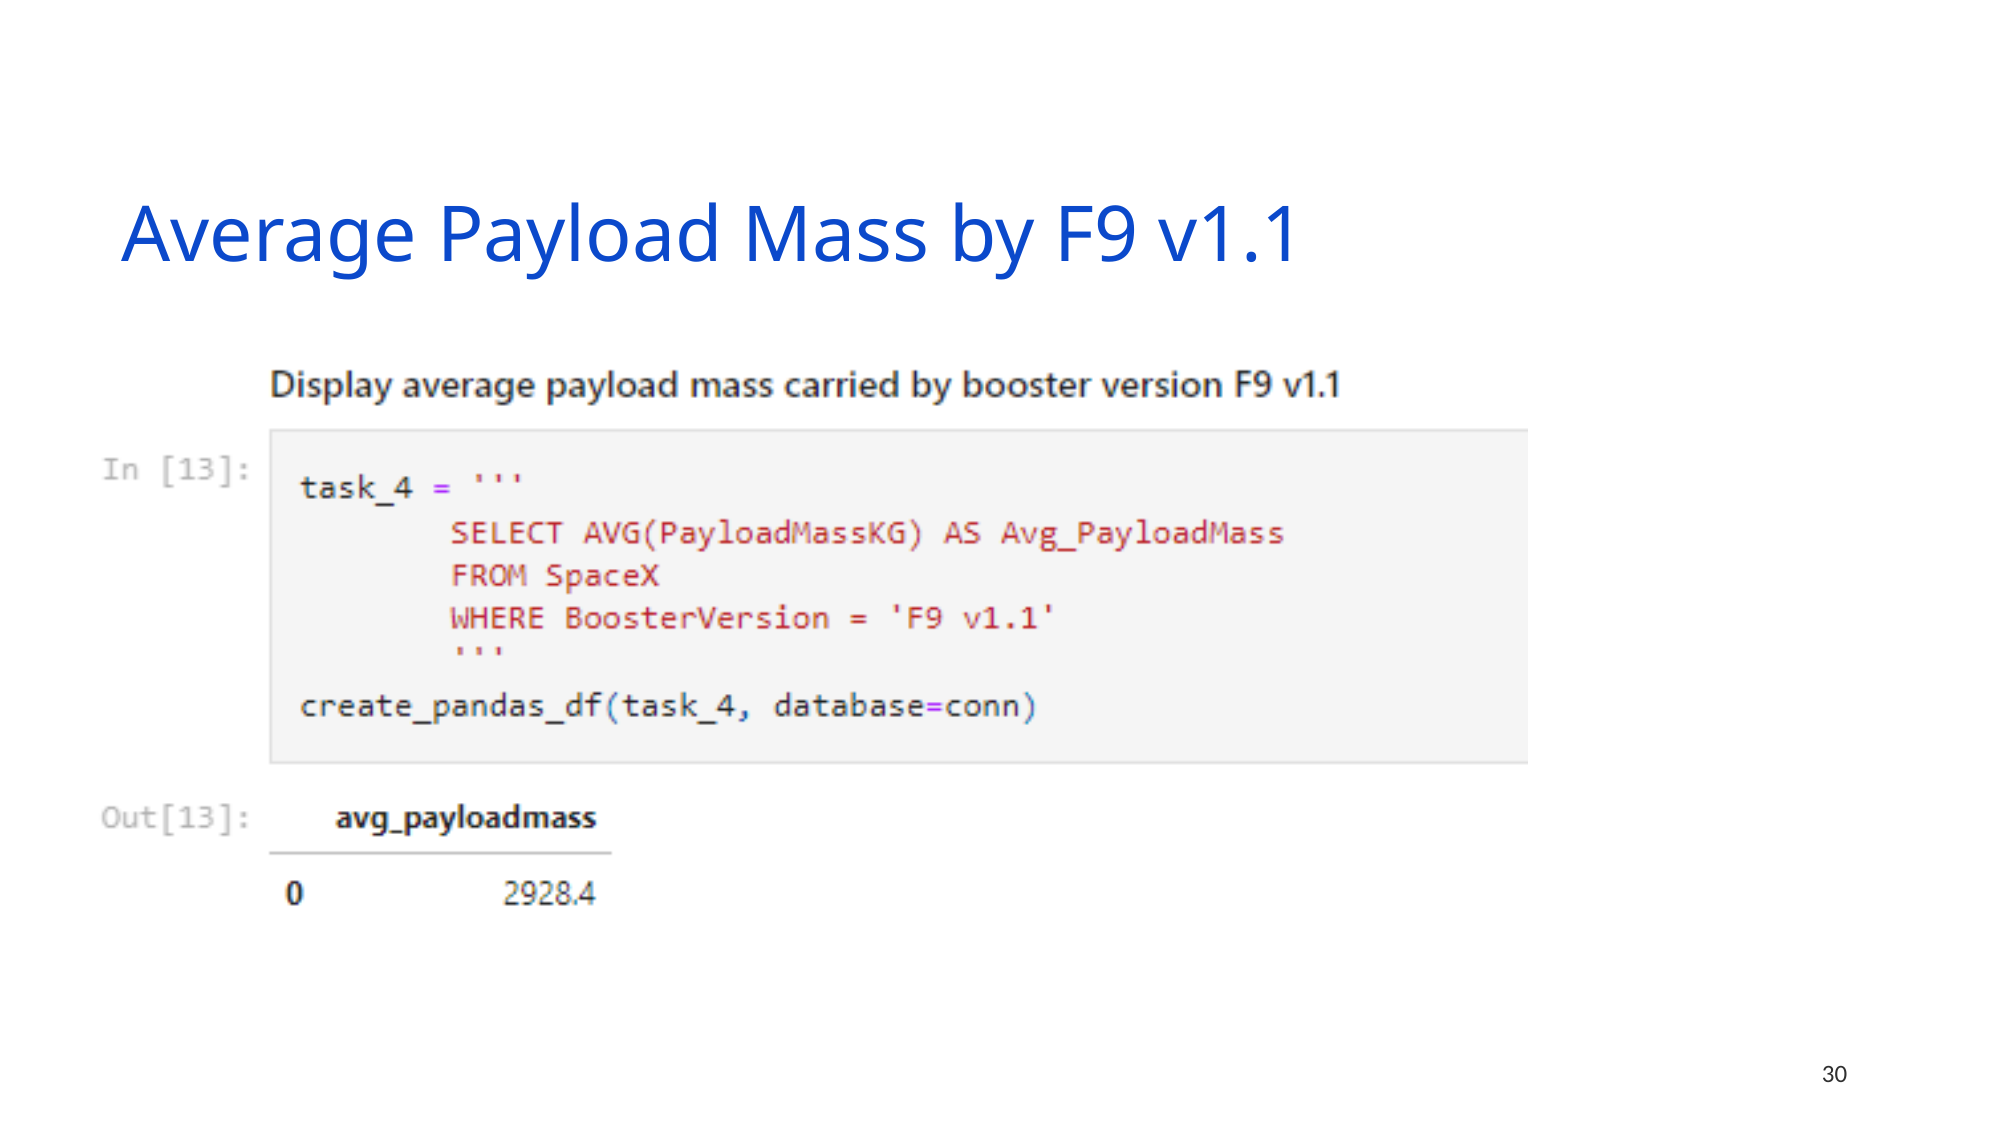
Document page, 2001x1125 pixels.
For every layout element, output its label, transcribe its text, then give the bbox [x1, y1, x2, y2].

picture [94, 358, 1528, 935]
text_box Average Payload Mass by F9 v1.1 [106, 103, 1413, 358]
slide_number 30 [1412, 1042, 1863, 1103]
